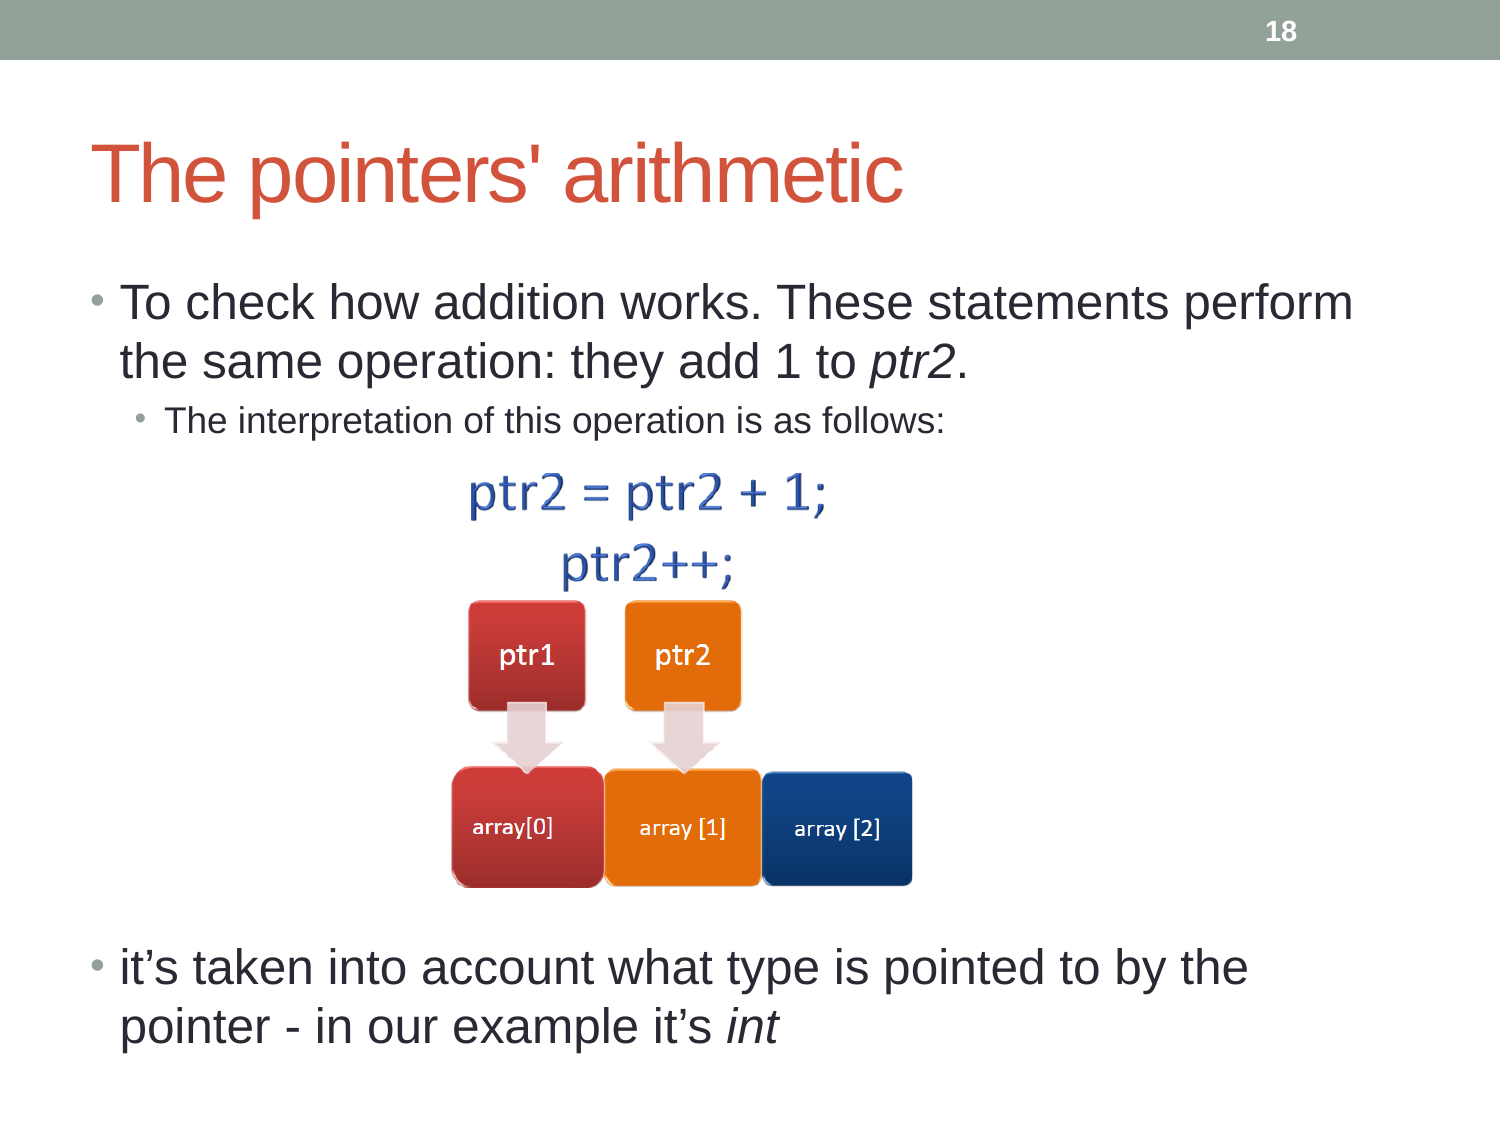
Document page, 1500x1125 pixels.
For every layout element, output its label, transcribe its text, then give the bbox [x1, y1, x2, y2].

title The pointers' arithmetic [75, 87, 1425, 250]
slide_number 18 [1250, 3, 1425, 57]
picture [449, 473, 913, 888]
list To check how addition works. These statements perform the same operation: they add 1 to ptr2. The interpretation of this operation is as follows: it’s taken into account what type is pointed to by the pointer - in our example it’s int [75, 262, 1425, 1063]
